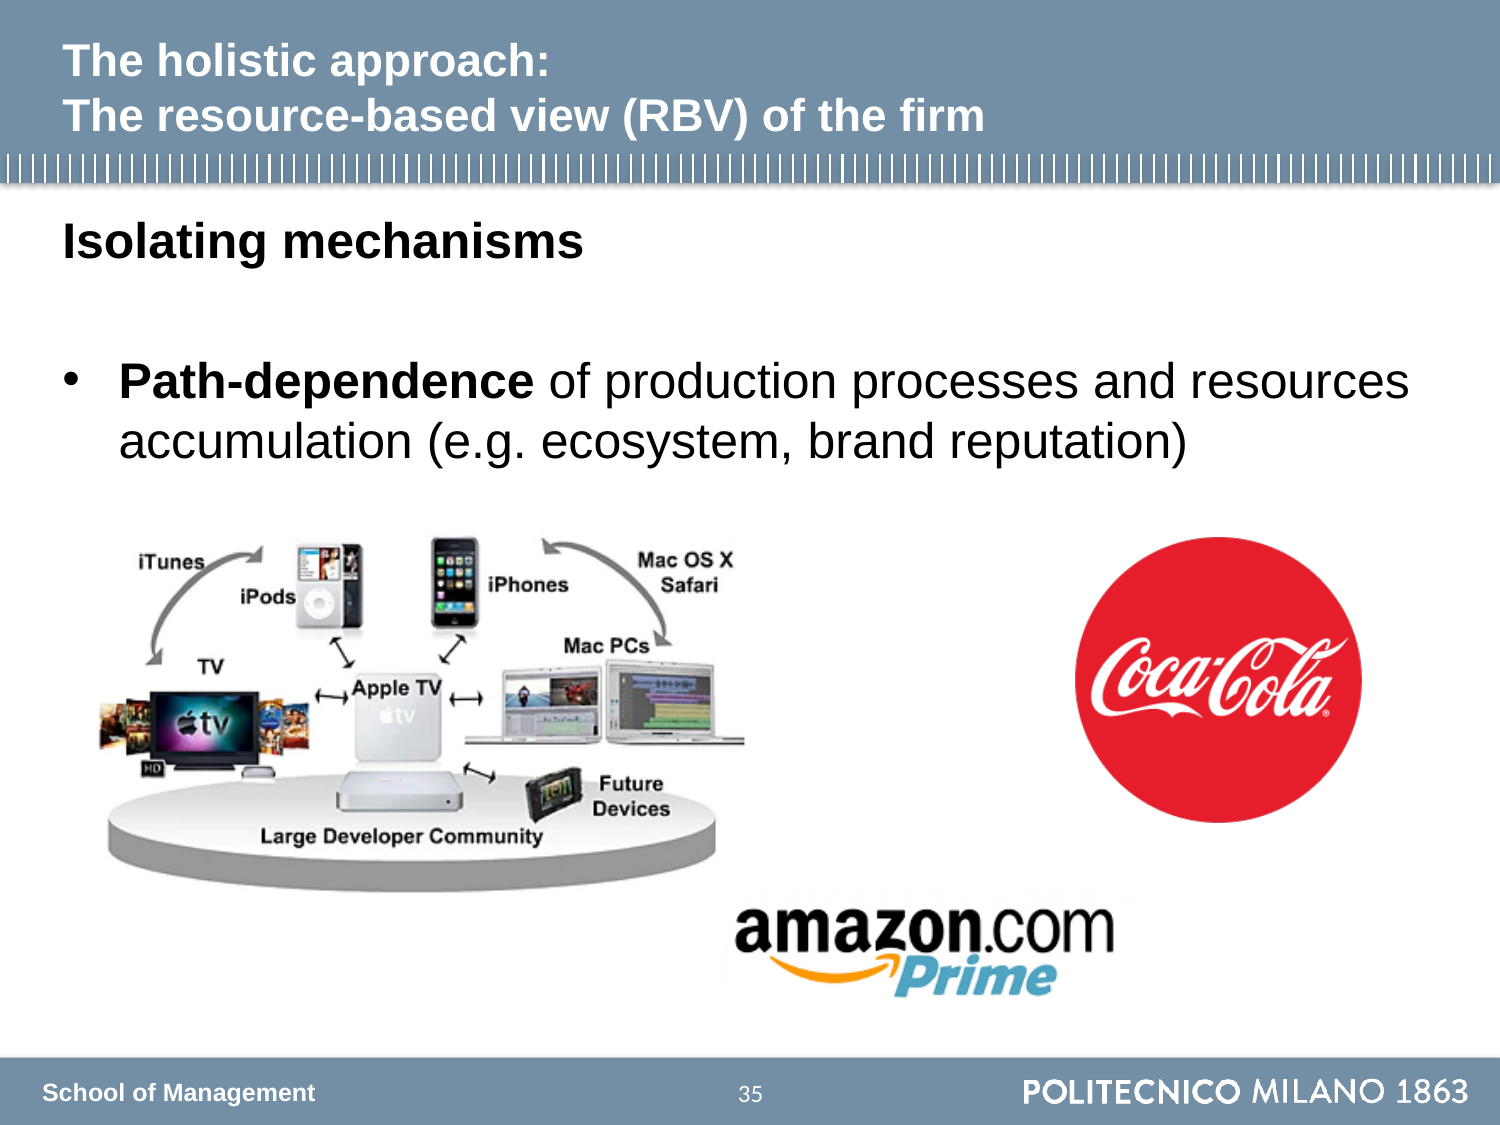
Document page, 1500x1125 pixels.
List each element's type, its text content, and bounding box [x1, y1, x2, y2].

slide_number 34 [575, 1062, 926, 1123]
title The holistic approach: The resource-based view (RBV) of the firm [47, 22, 1455, 154]
list Isolating mechanisms Path-dependence of production processes and resources accumulation (e.g. ecosystem, brand reputation) [47, 201, 1455, 1044]
picture [1072, 535, 1363, 826]
picture [1017, 1066, 1474, 1115]
picture [47, 497, 1137, 1009]
